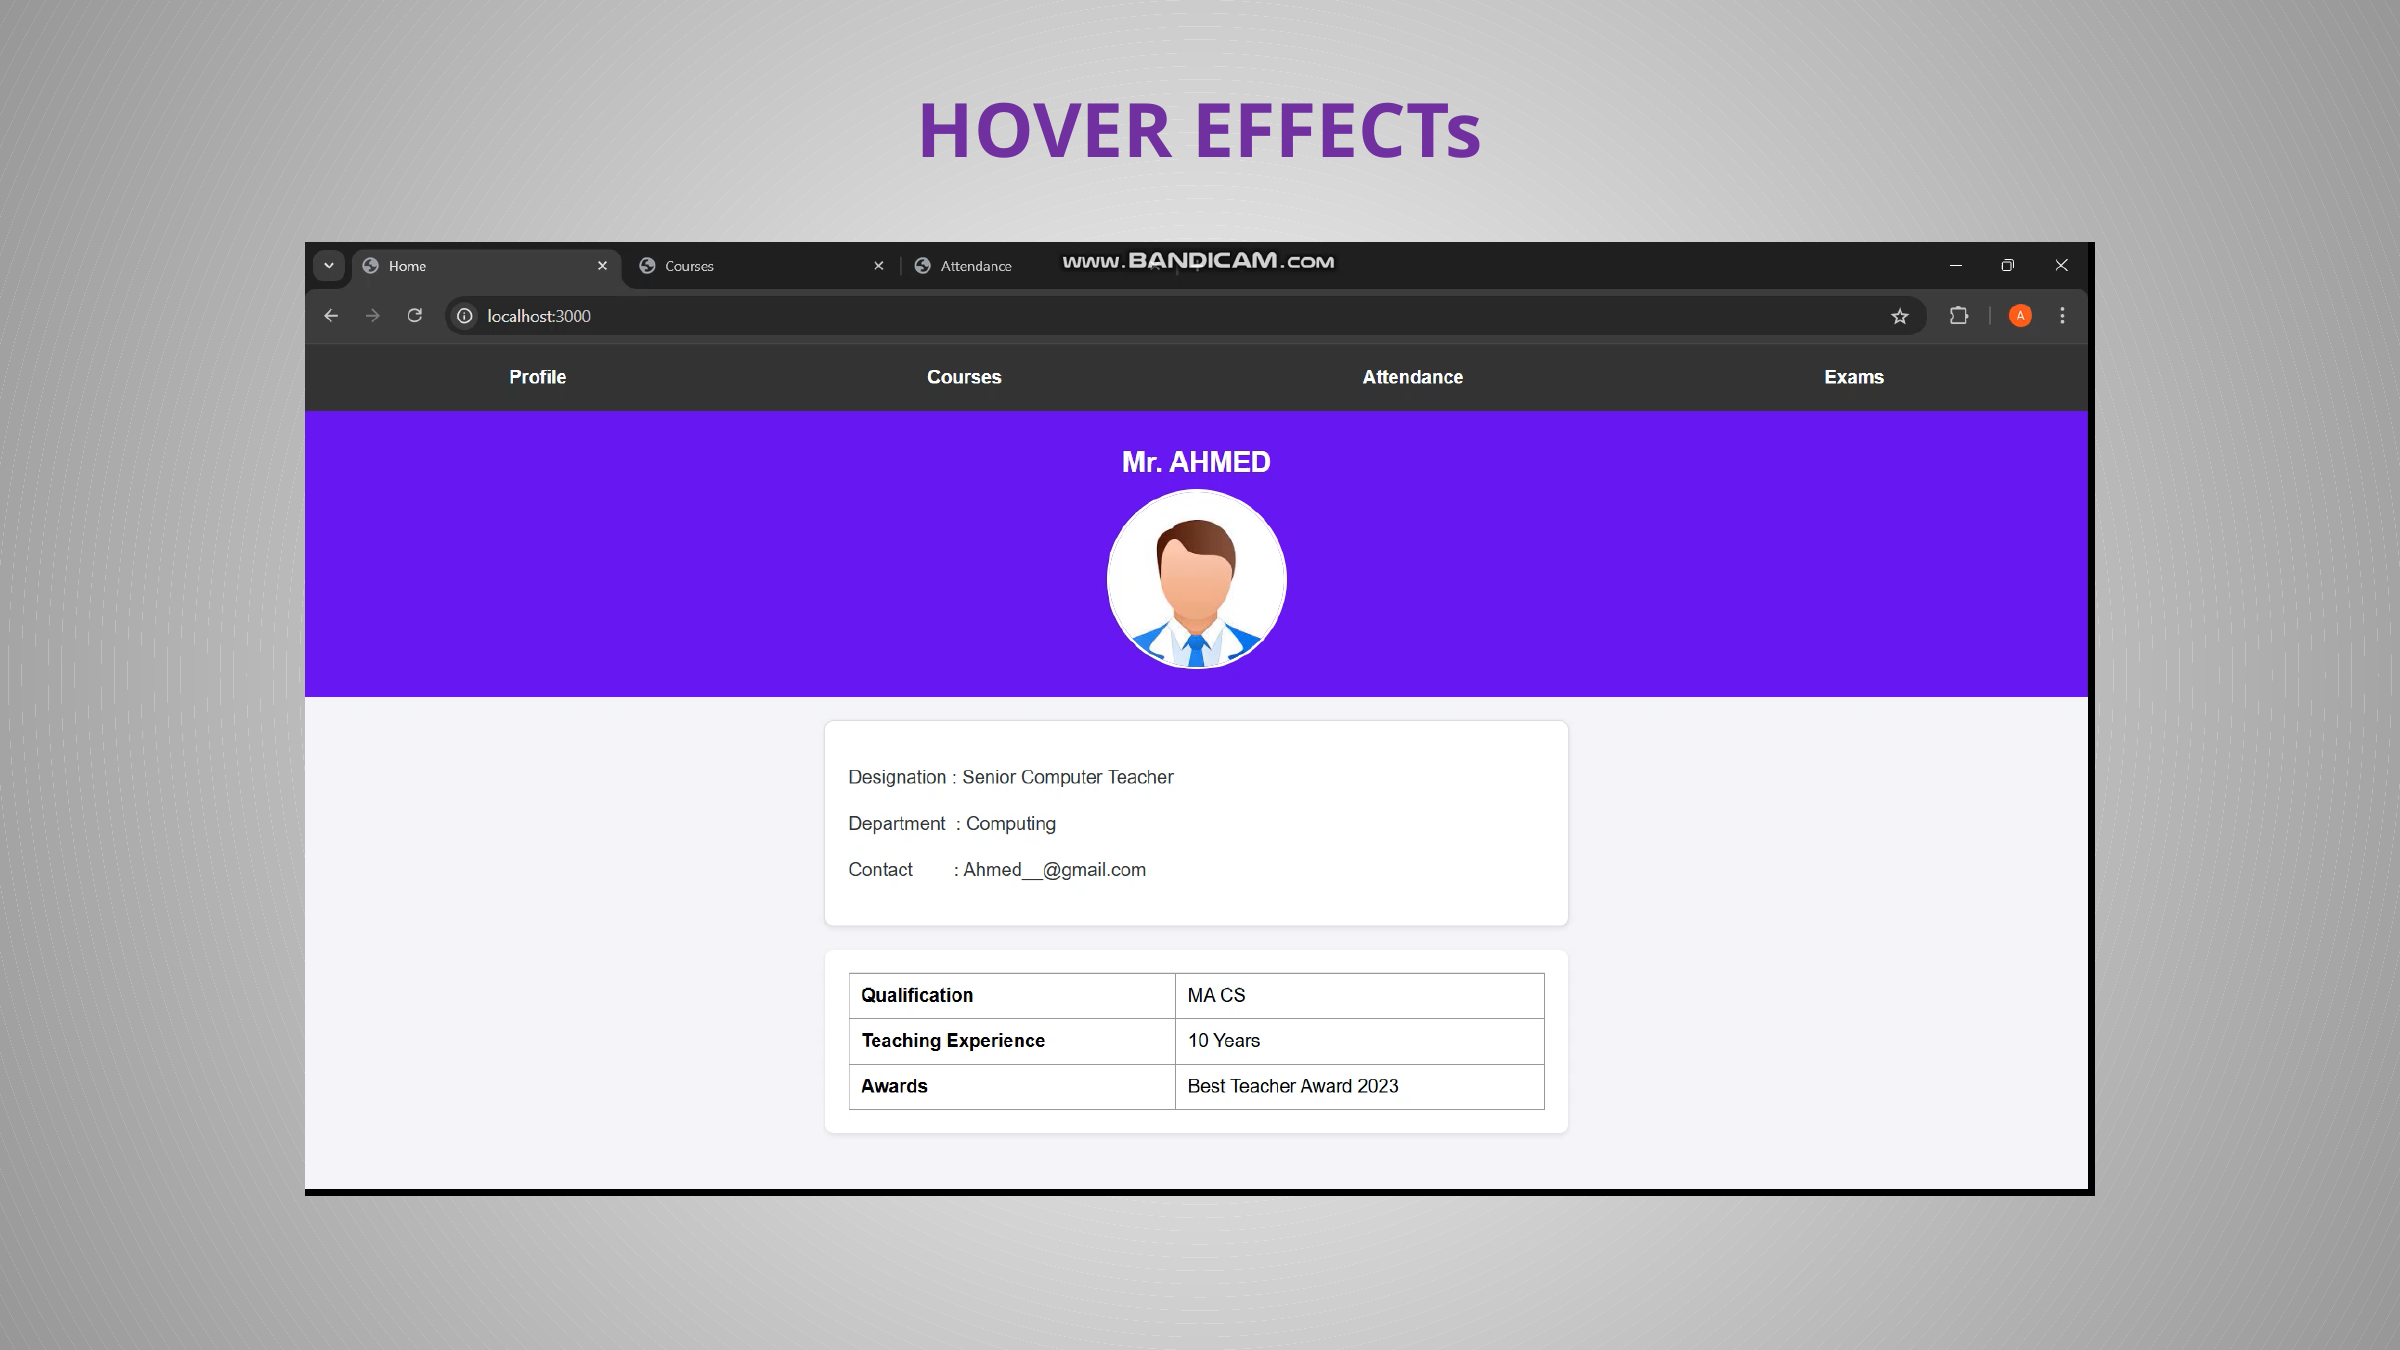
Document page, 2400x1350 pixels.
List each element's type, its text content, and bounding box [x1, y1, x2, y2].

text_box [303, 241, 2096, 1197]
text_box HOVER EFFECTs [901, 74, 1499, 180]
